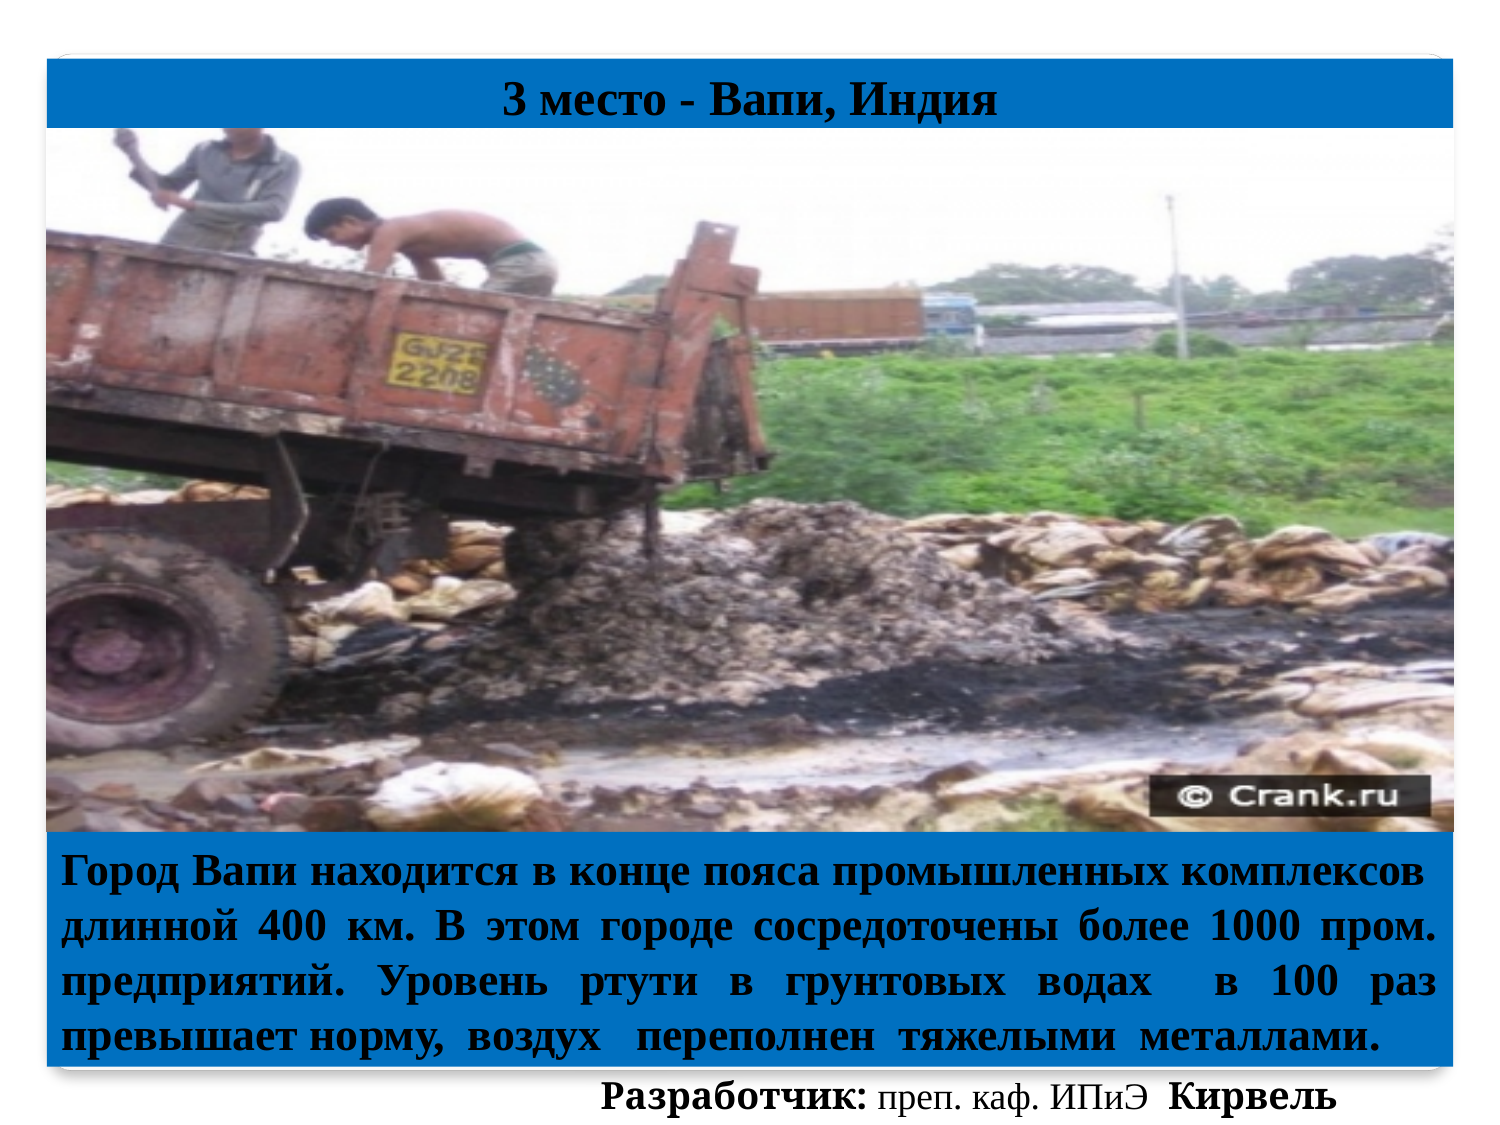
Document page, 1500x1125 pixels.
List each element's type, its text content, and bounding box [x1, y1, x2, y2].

text_box Разработчик: преп. каф. ИПиЭ Кирвель П.И. [585, 1067, 1419, 1125]
picture [46, 128, 1454, 833]
text_box Город Вапи находится в конце пояса промышленных комплексов длинной 400 км. В этом городе сосредоточены более 1000 пром. предприятий. Уровень ртути в грунтовых водах в 100 раз превышает норму, воздух переполнен тяжелыми металлами. [46, 843, 1454, 1067]
text_box 3 место - Вапи, Индия [46, 58, 1454, 128]
